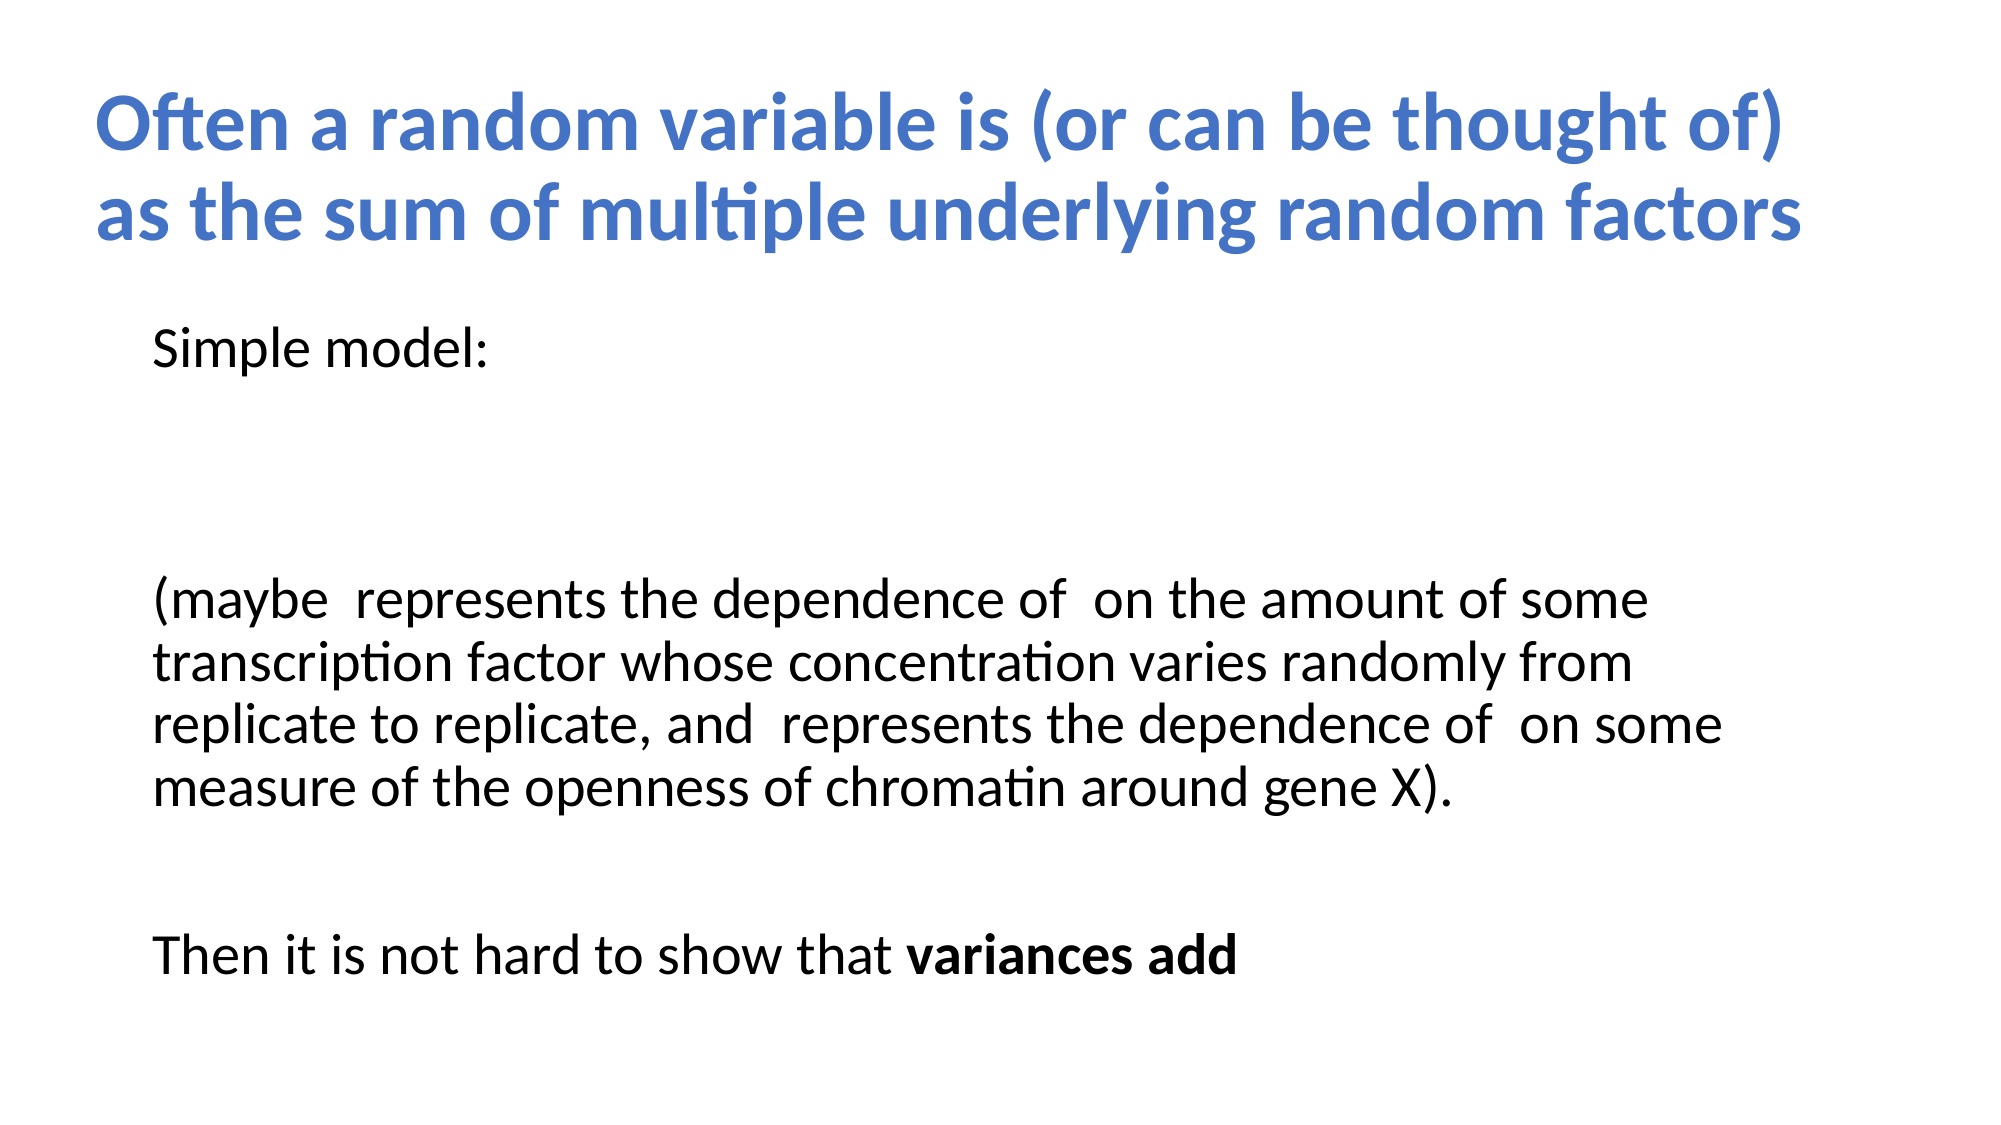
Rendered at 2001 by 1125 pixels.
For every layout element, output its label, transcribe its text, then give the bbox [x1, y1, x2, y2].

title Often a random variable is (or can be thought of) as the sum of multiple underlying random factors [80, 59, 1863, 278]
